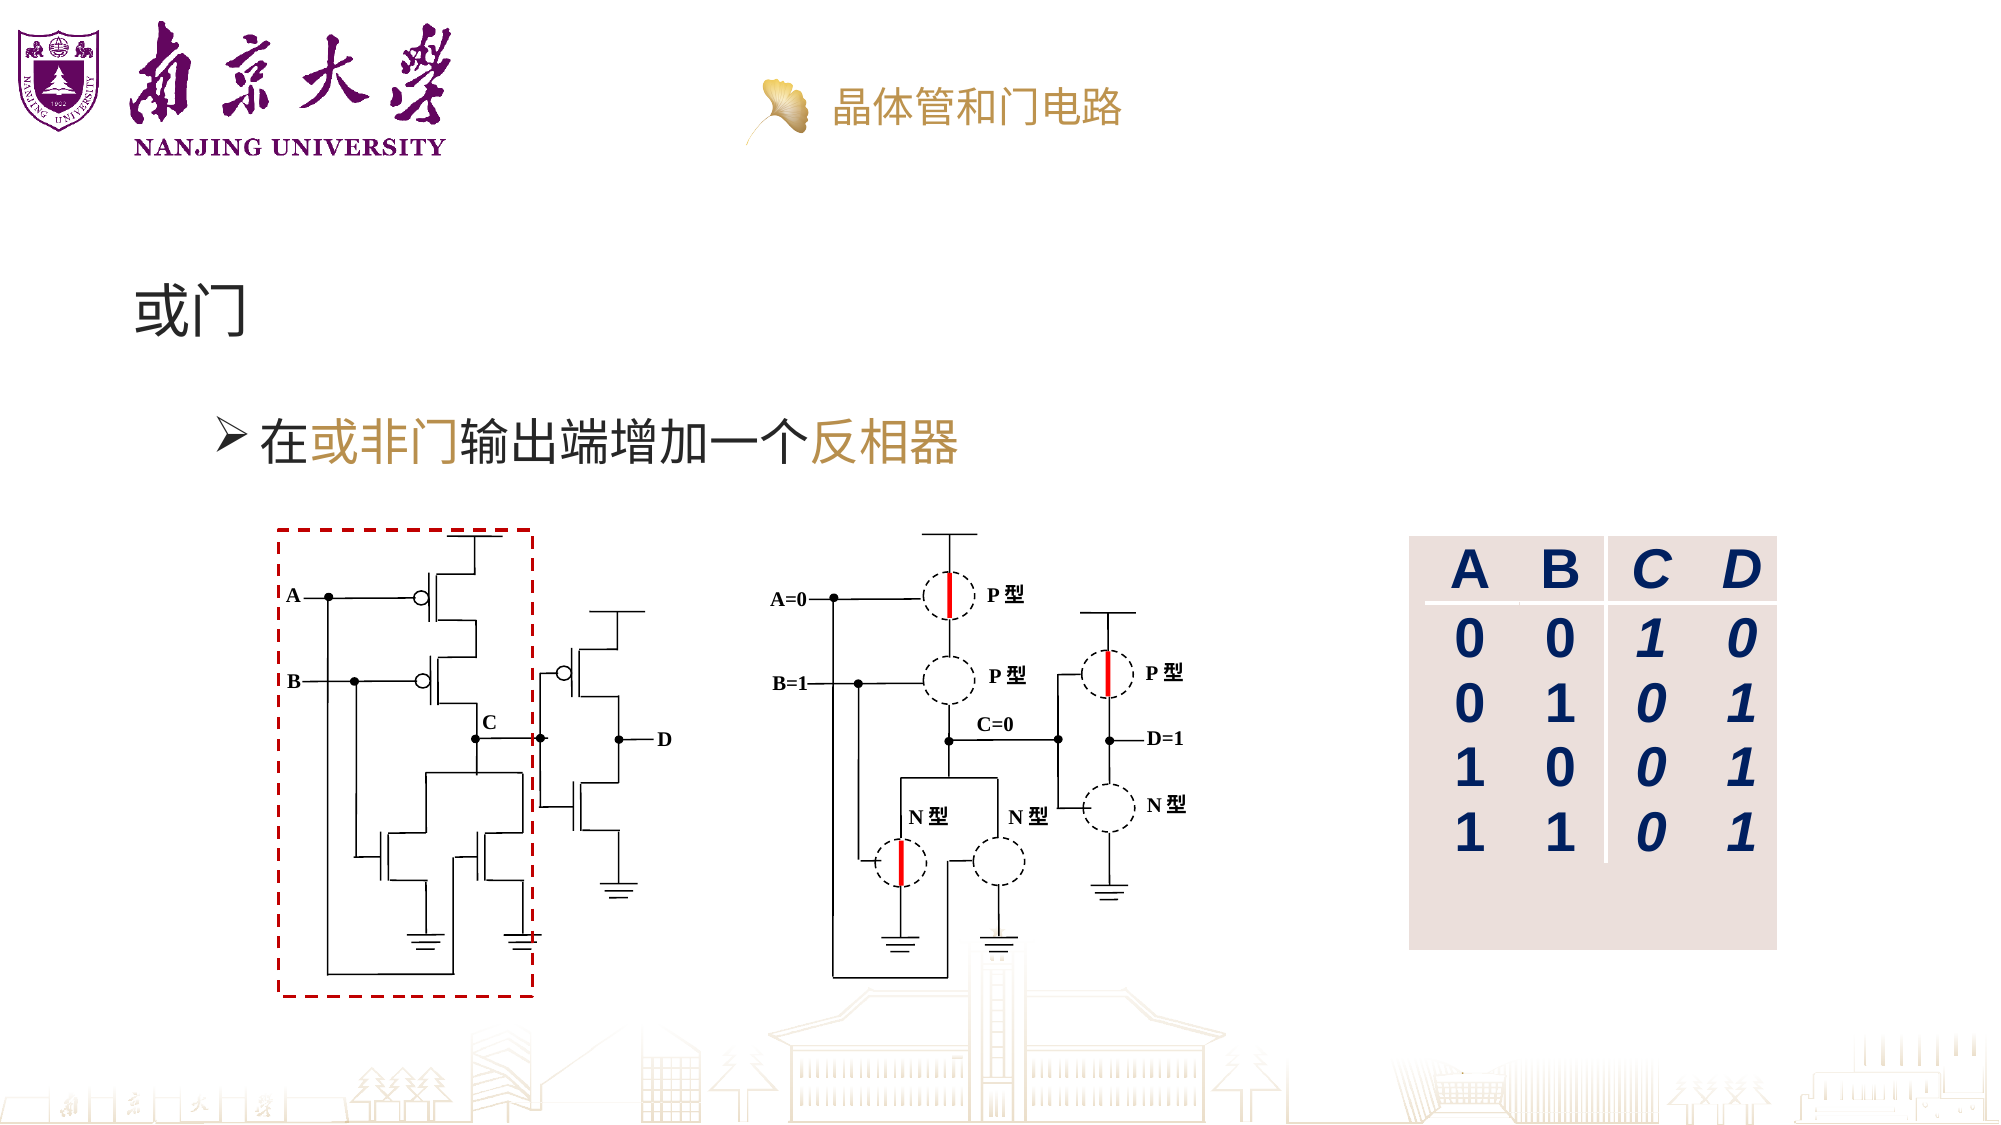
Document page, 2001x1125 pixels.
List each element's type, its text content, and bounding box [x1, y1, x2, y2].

text_box [923, 571, 975, 620]
text_box P型 [987, 581, 1039, 611]
text_box [1105, 737, 1114, 745]
text_box P型 [988, 662, 1040, 693]
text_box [1408, 536, 1778, 950]
text_box [1054, 735, 1062, 743]
text_box [278, 529, 533, 997]
text_box [358, 504, 1222, 1037]
text_box A=0 [769, 585, 827, 618]
text_box N型 [1008, 803, 1060, 834]
text_box [1083, 784, 1135, 833]
text_box [1081, 650, 1134, 699]
picture [731, 64, 824, 169]
text_box [875, 839, 927, 887]
text_box C=0 [976, 710, 1033, 744]
text_box 晶体管和门电路 [816, 73, 1226, 139]
text_box [973, 837, 1025, 886]
text_box [830, 594, 838, 602]
text_box D [657, 725, 684, 759]
text_box N型 [1146, 791, 1199, 822]
text_box [945, 737, 953, 745]
text_box [923, 656, 975, 705]
picture [18, 21, 451, 160]
text_box P型 [1145, 659, 1197, 689]
text_box N型 [908, 803, 960, 834]
text_box [556, 666, 572, 681]
text_box D=1 [1146, 724, 1199, 756]
text_box B=1 [772, 669, 829, 702]
text_box [536, 734, 545, 742]
text_box [854, 680, 863, 688]
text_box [116, 249, 1872, 469]
text_box [615, 736, 623, 744]
